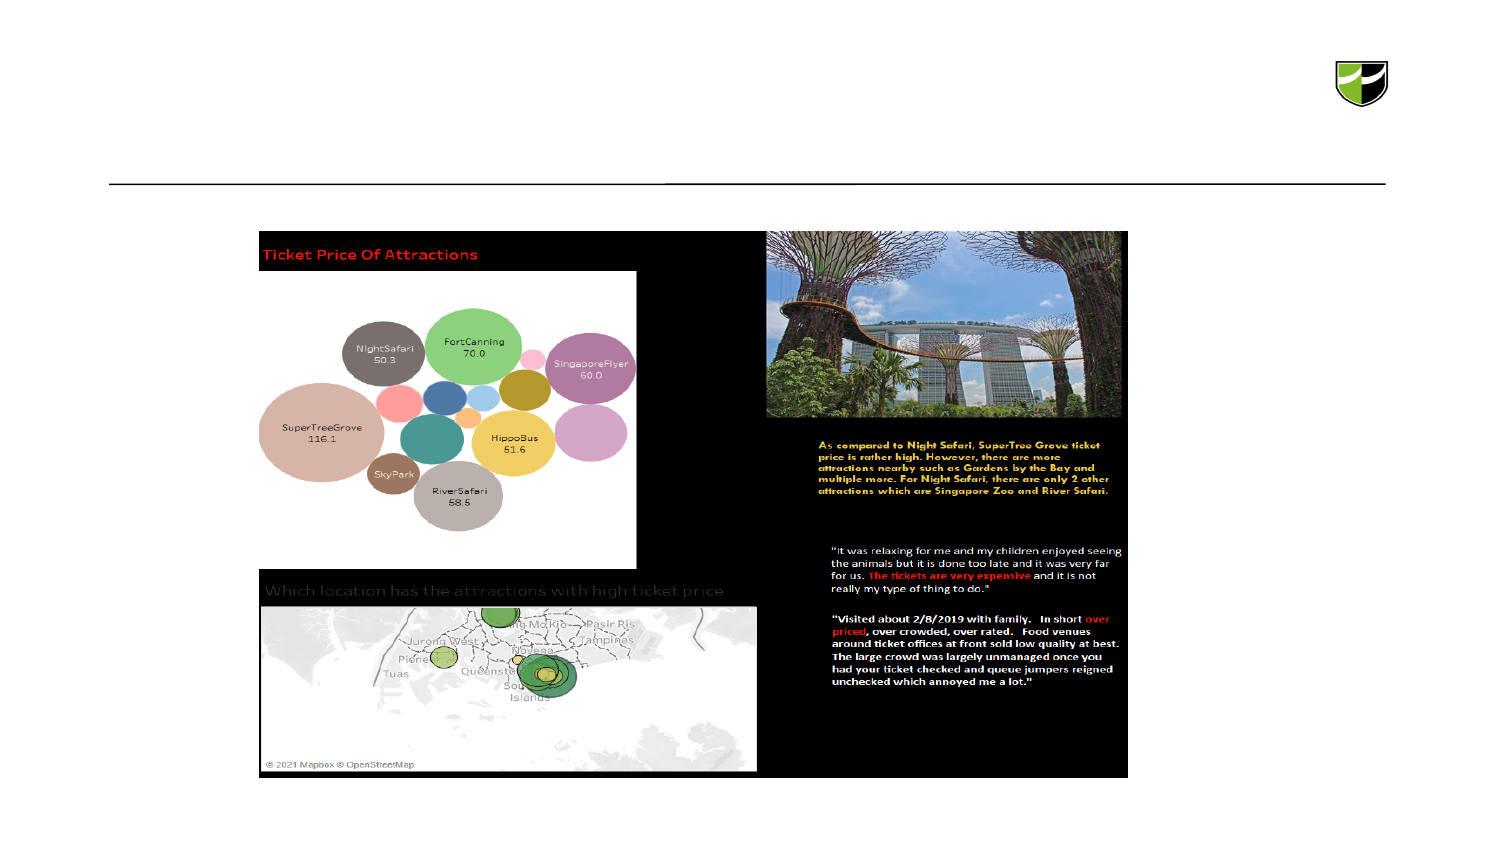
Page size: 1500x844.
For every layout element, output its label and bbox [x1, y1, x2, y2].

picture [258, 231, 1128, 778]
picture [1335, 56, 1393, 107]
